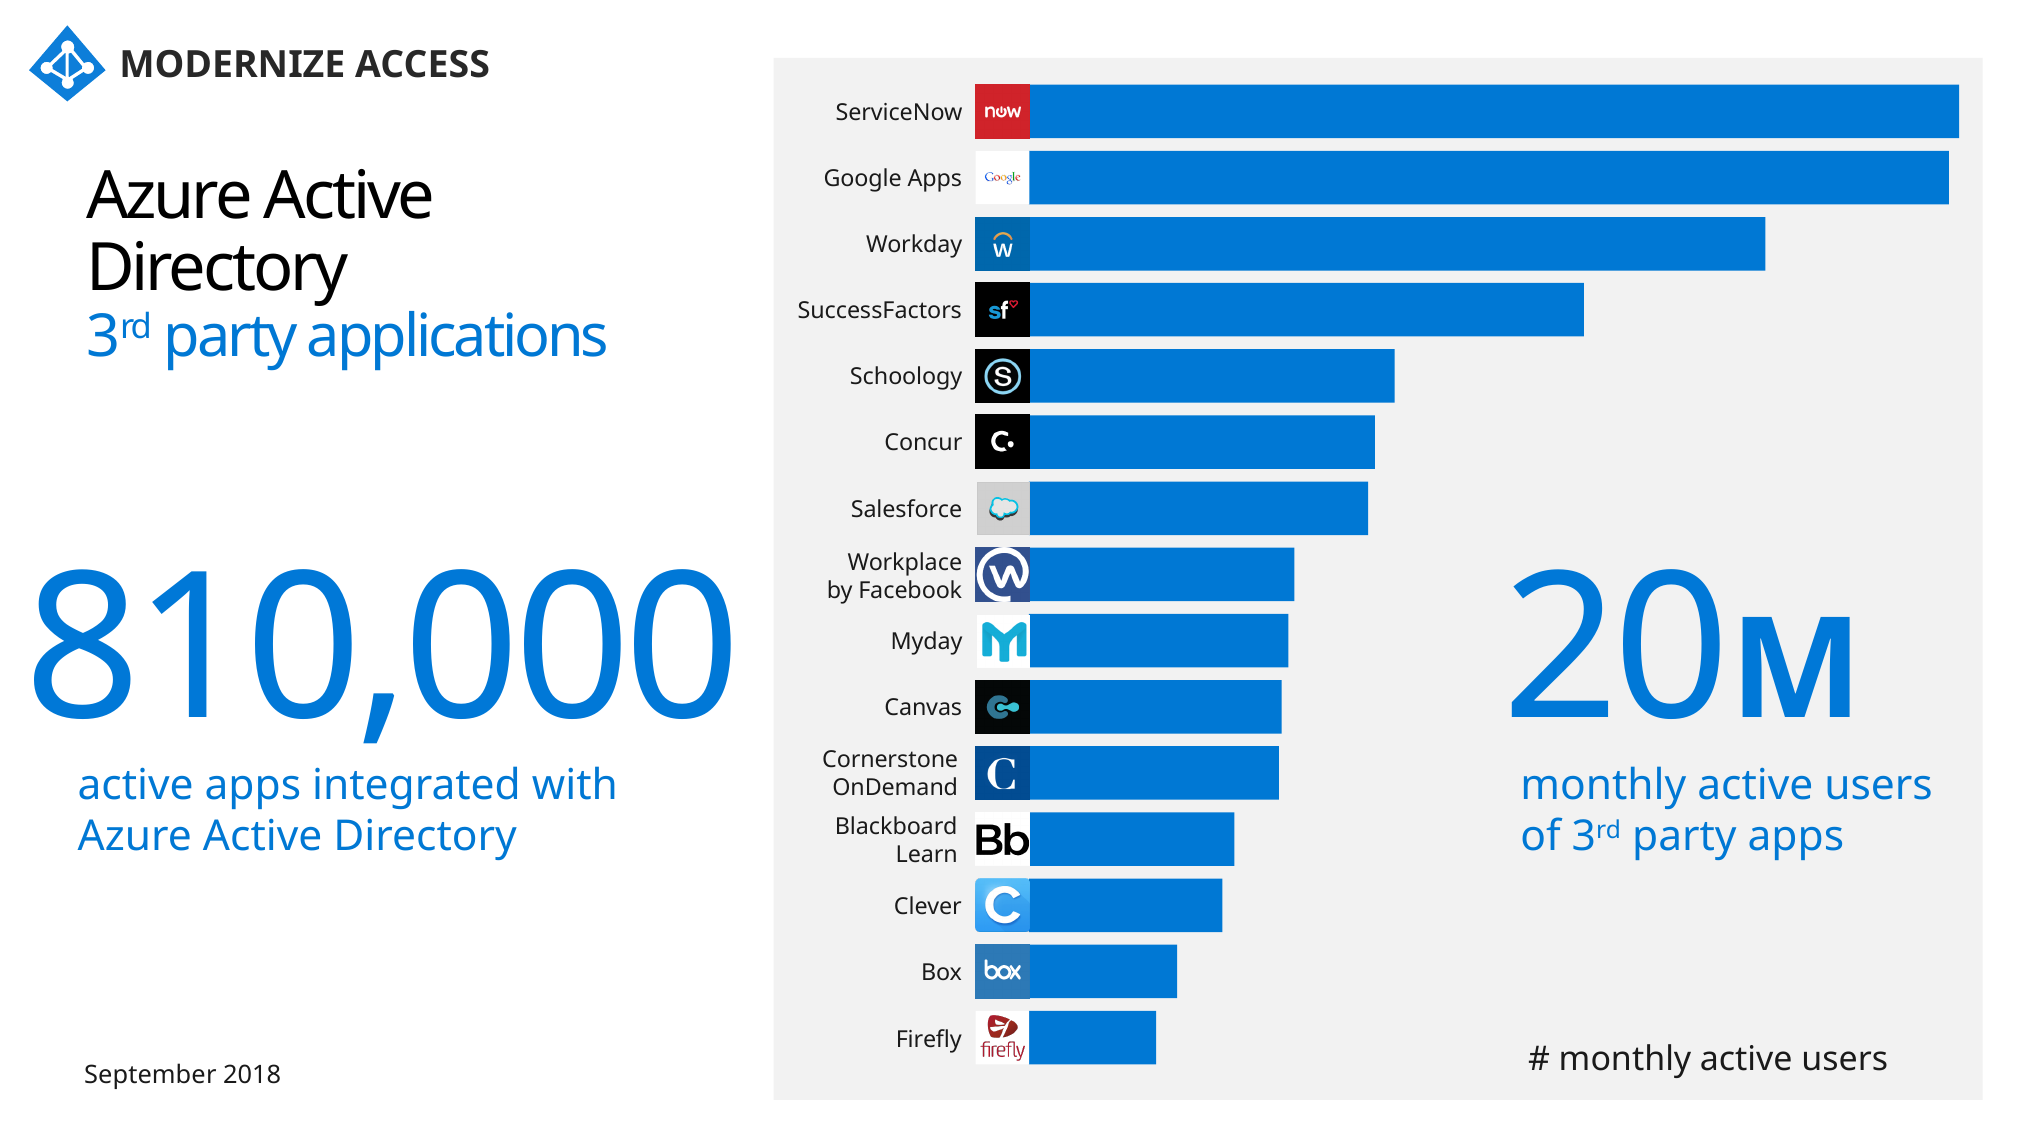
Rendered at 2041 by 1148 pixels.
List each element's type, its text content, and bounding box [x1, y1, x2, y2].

title Azure Active Directory 3rd party applications [86, 133, 660, 392]
text_box September 2018 [69, 1051, 297, 1097]
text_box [760, 57, 1983, 1101]
text_box [29, 25, 106, 102]
text_box 810,000 [9, 534, 757, 770]
text_box MODERNIZE ACCESS [86, 25, 524, 107]
text_box active apps integrated with Azure Active Directory [62, 749, 633, 867]
